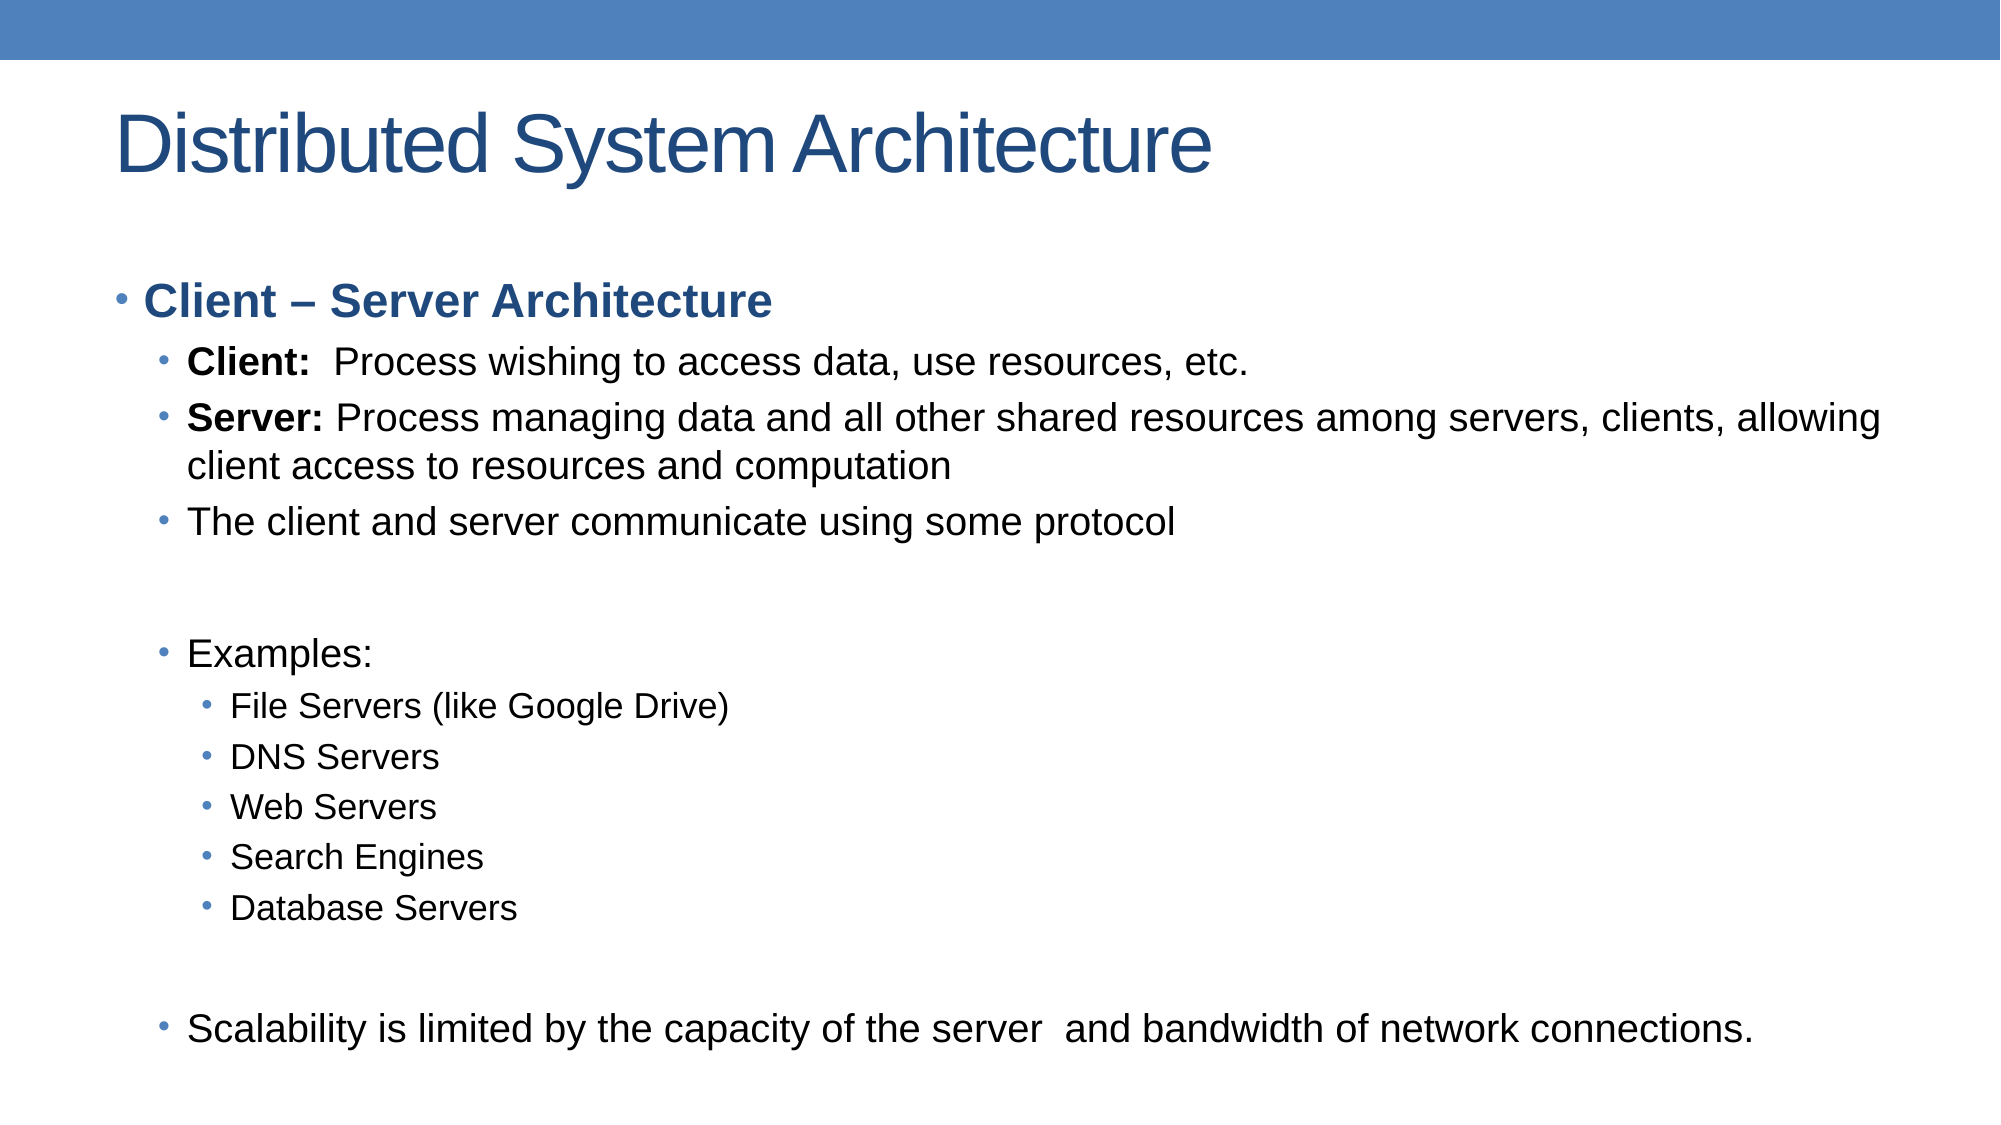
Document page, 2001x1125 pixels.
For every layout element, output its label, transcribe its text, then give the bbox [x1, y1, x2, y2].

title Distributed System Architecture [99, 57, 1900, 221]
list Client – Server Architecture Client: Process wishing to access data, use resources, etc. Server: Process managing data and all other shared resources among servers, clients, allowing client access to resources and computation The client and server communicate using some protocol Examples: File Servers (like Google Drive) DNS Servers Web Servers Search Engines Database Servers Scalability is limited by the capacity of the server and bandwidth of network connections. [99, 262, 1900, 1063]
